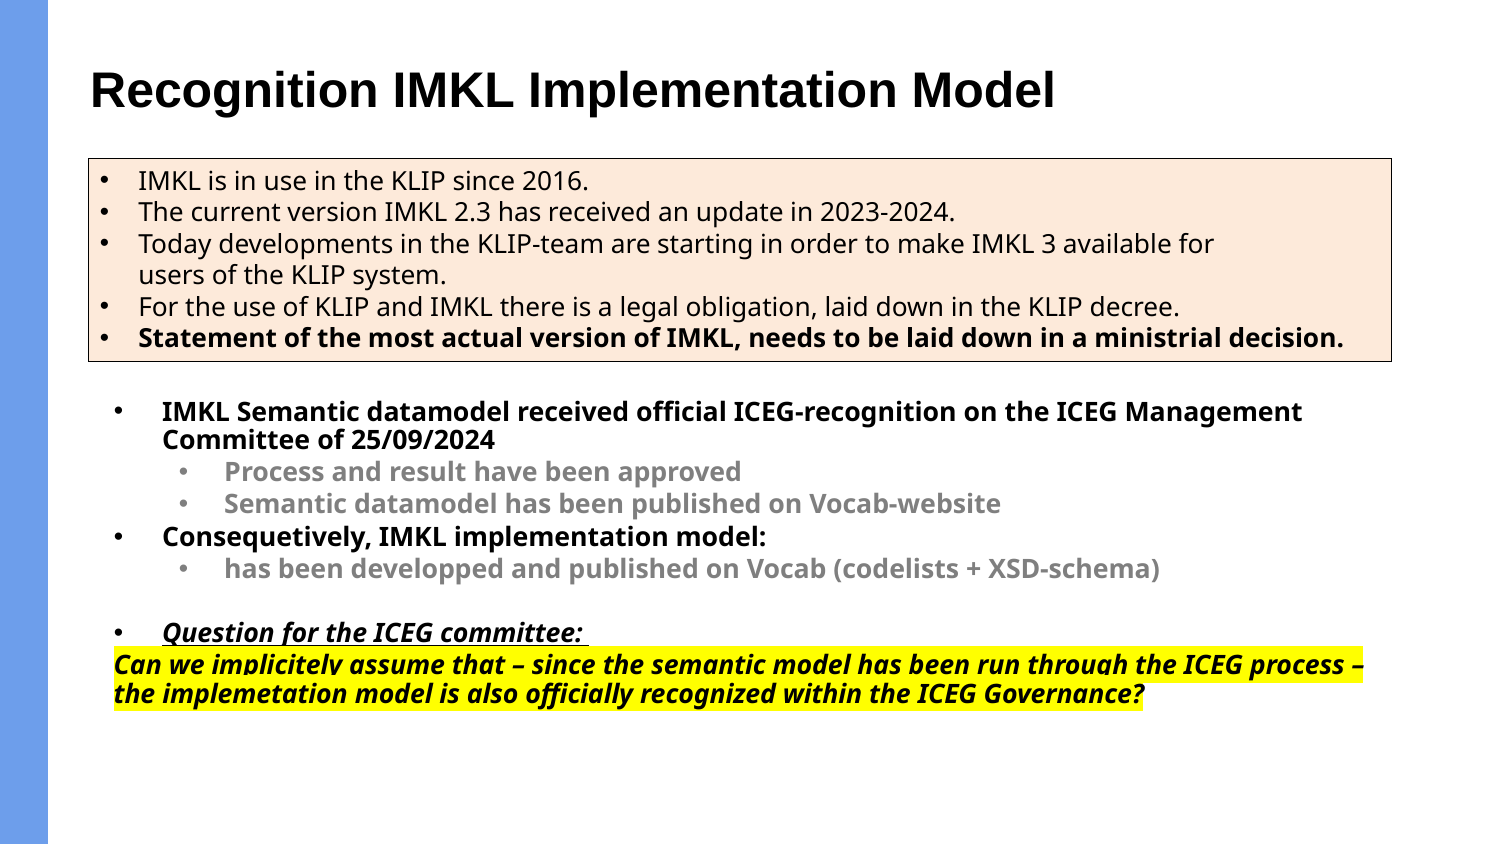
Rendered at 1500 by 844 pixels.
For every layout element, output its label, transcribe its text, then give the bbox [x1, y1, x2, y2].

text_box IMKL is in use in the KLIP since 2016. The current version IMKL 2.3 has received an update in 2023-2024. Today developments in the KLIP-team are starting in order to make IMKL 3 available for users of the KLIP system. For the use of KLIP and IMKL there is a legal obligation, laid down in the KLIP decree. Statement of the most actual version of IMKL, needs to be laid down in a ministrial decision. [88, 158, 1392, 362]
title Recognition IMKL Implementation Model [74, 42, 1293, 181]
list IMKL Semantic datamodel received official ICEG-recognition on the ICEG Management Committee of 25/09/2024 Process and result have been approved Semantic datamodel has been published on Vocab-website Consequetively, IMKL implementation model: has been developped and published on Vocab (codelists + XSD-schema) Question for the ICEG committee: Can we implicitely assume that – since the semantic model has been run through the ICEG process – the implemetation model is also officially recognized within the ICEG Governance? [88, 391, 1412, 720]
